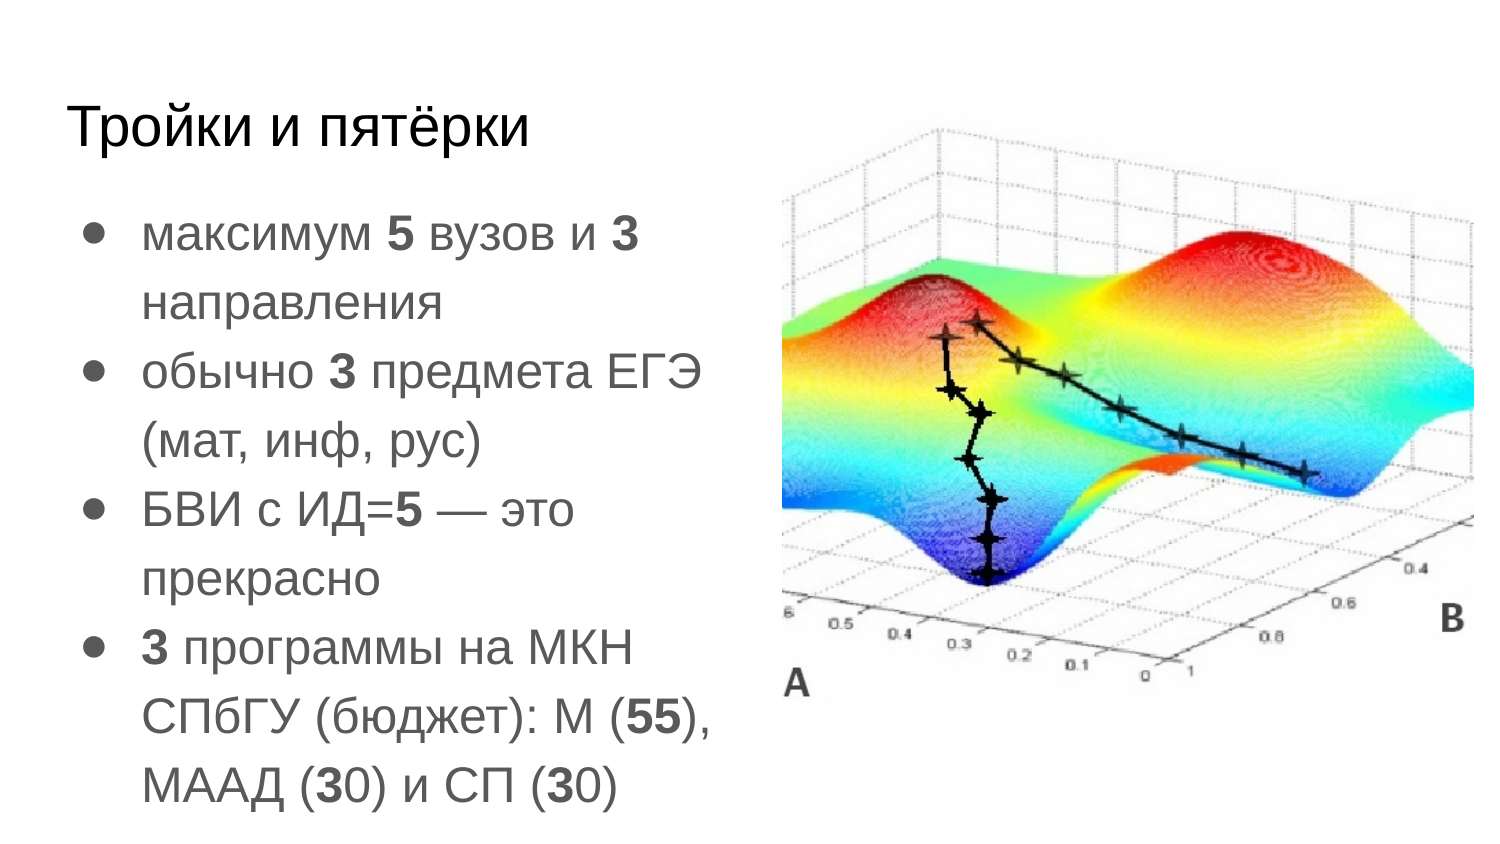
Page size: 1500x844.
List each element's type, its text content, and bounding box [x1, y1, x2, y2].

title Тройки и пятёрки [51, 72, 1449, 167]
list максимум 5 вузов и 3 направления обычно 3 предмета ЕГЭ (мат, инф, рус) БВИ с ИД=5 — это прекрасно 3 программы на МКН СПбГУ (бюджет): М (55), МААД (30) и СП (30) [51, 176, 762, 737]
picture [782, 76, 1474, 768]
